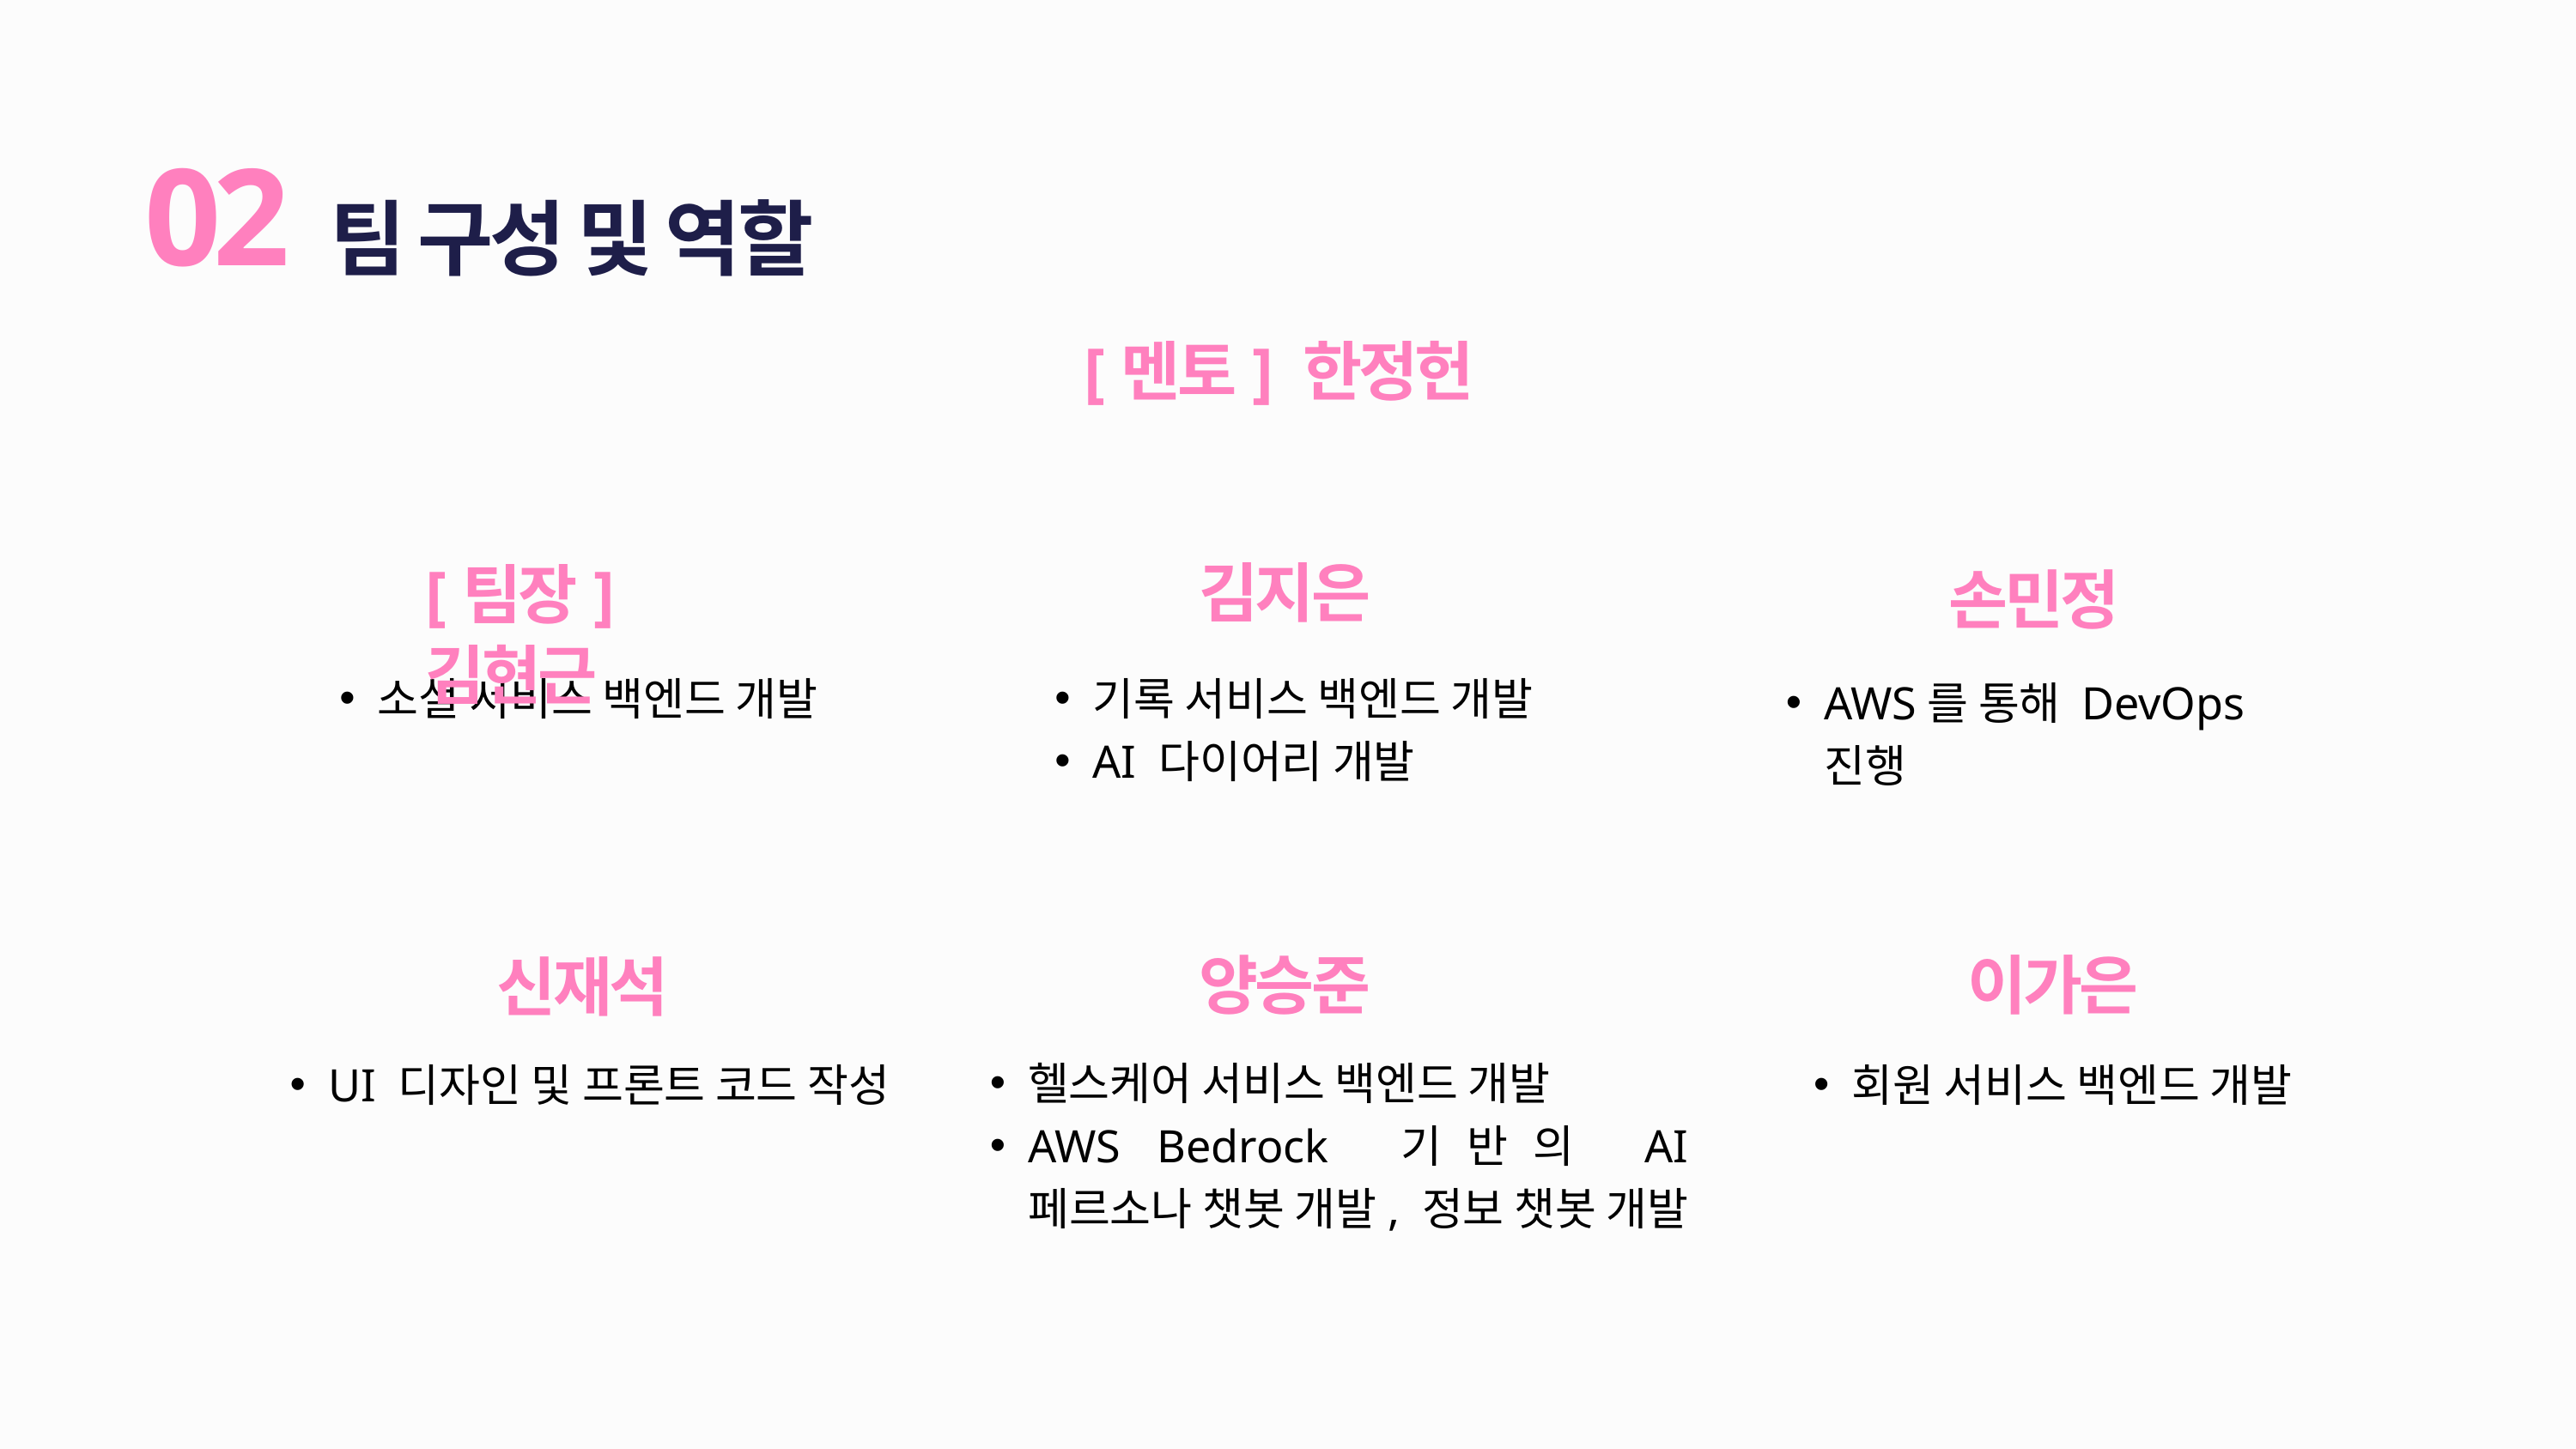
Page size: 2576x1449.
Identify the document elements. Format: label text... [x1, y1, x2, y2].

text_box 헬스케어 서비스 백엔드 개발 AWS Bedrock 기반의 AI 페르소나 챗봇 개발, 정보 챗봇 개발 [951, 1046, 1689, 1235]
text_box [팀장] 김현근 [425, 550, 771, 712]
text_box 신재석 [497, 943, 680, 1024]
text_box 기록 서비스 백엔드 개발 AI 다이어리 개발 [1017, 661, 1603, 787]
text_box 이가은 [1966, 941, 2152, 1022]
text_box UI 디자인 및 프론트 코드 작성 [252, 1048, 897, 1111]
text_box 소셜 서비스 백엔드 개발 [301, 661, 848, 787]
text_box 손민정 [1948, 555, 2121, 637]
text_box 팀 구성 및 역할 [330, 98, 1431, 286]
text_box 김지은 [1199, 549, 1391, 631]
text_box AWS를 통해 DevOps 진행 [1747, 665, 2324, 791]
text_box 양승준 [1199, 941, 1370, 1022]
text_box 02 [144, 104, 350, 293]
text_box [멘토] 한정헌 [1084, 327, 1492, 409]
text_box 회원 서비스 백엔드 개발 [1775, 1048, 2297, 1111]
